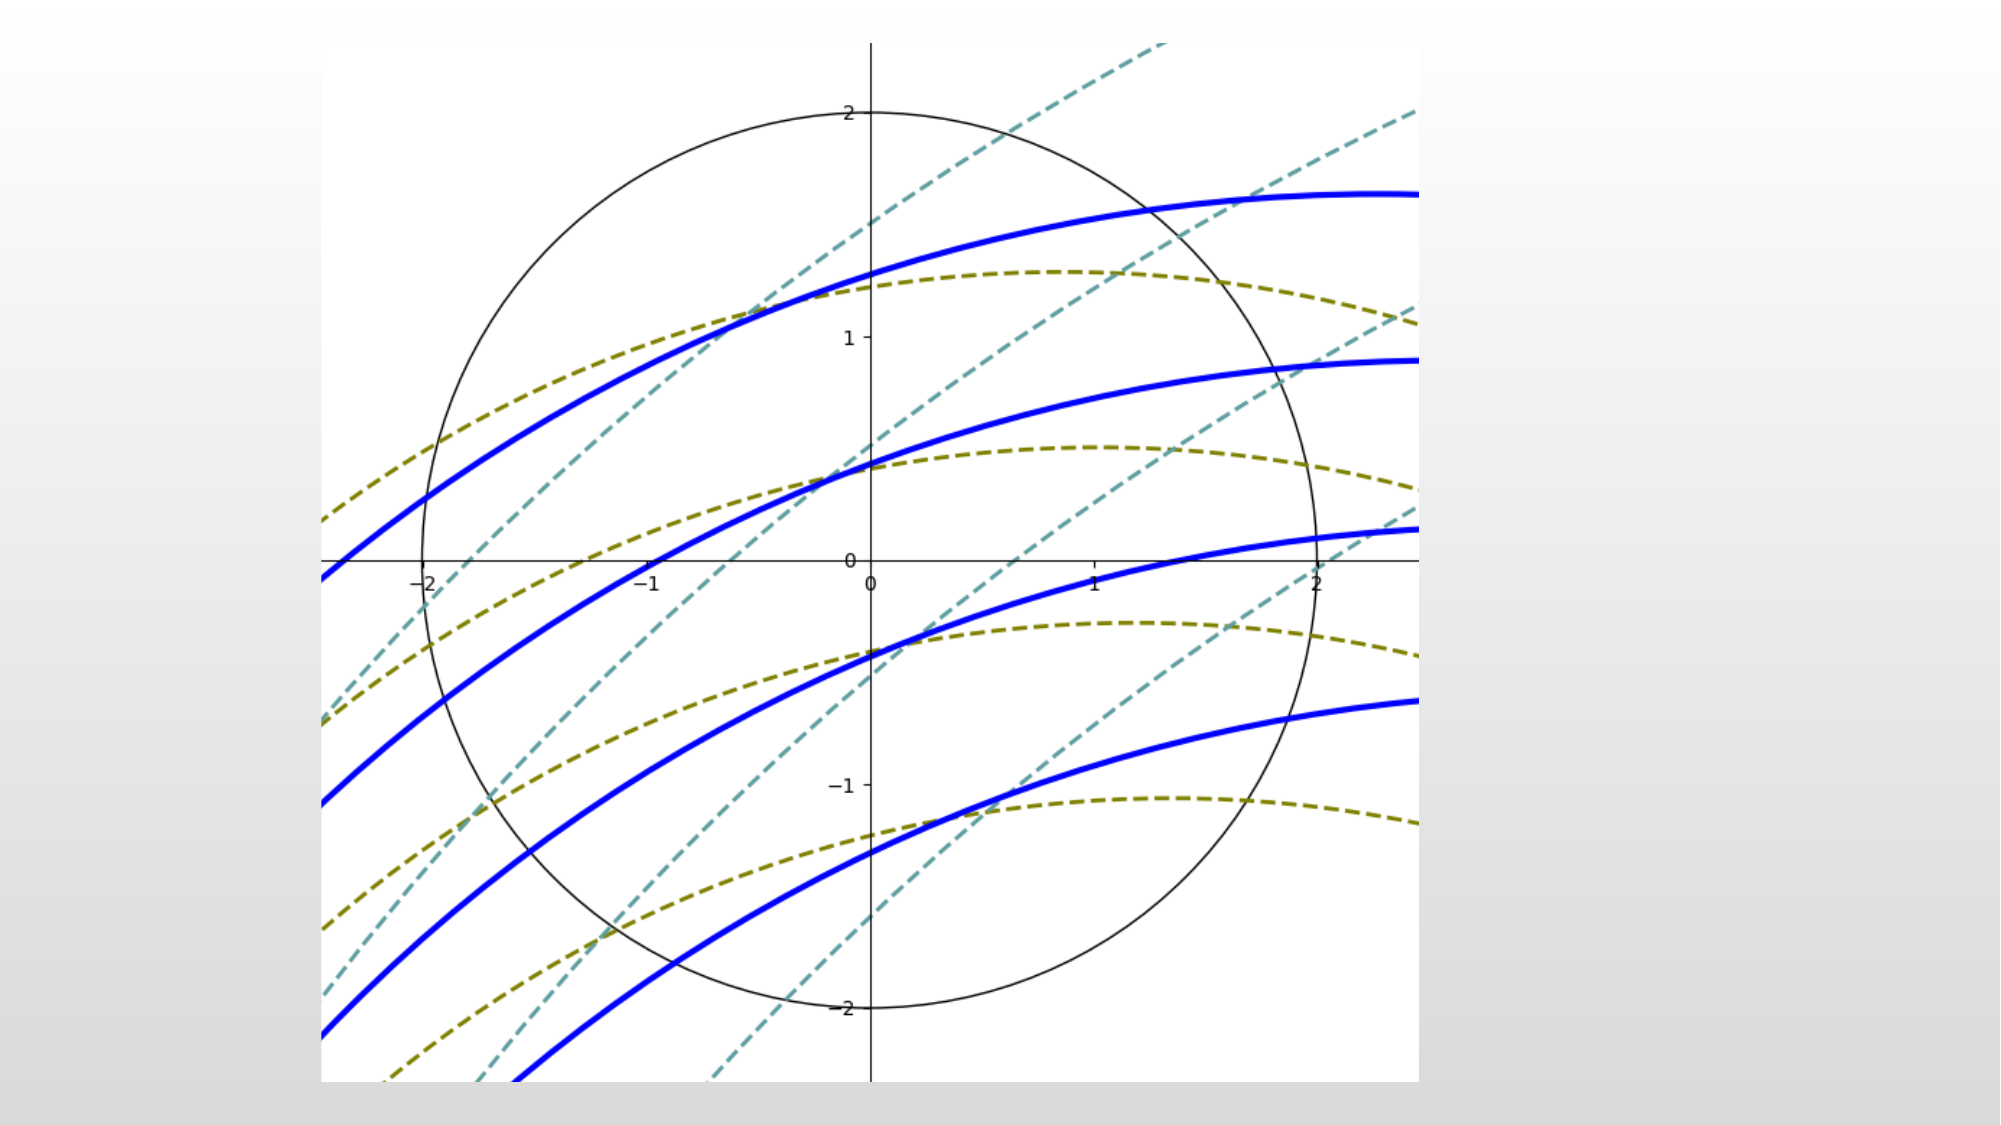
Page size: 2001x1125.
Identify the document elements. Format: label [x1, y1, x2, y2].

picture [321, 43, 1419, 1082]
